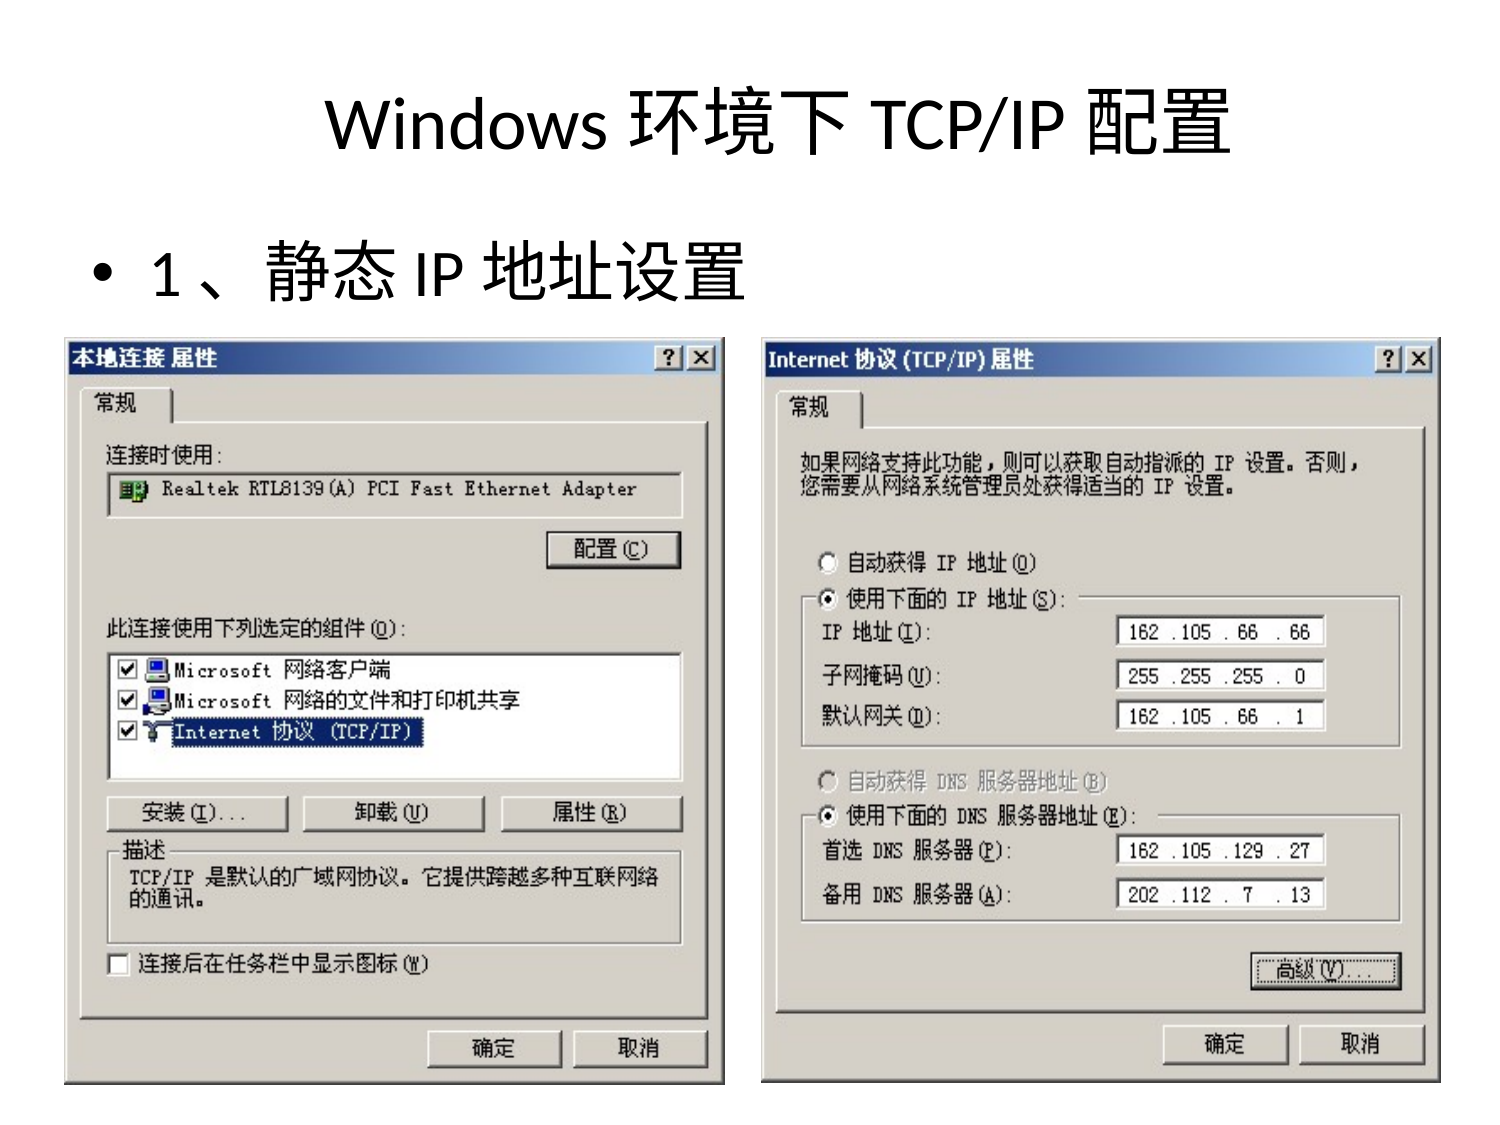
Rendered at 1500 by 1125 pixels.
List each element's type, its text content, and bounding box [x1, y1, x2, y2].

picture [761, 337, 1441, 1083]
title Windows环境下TCP/IP配置 [100, 54, 1459, 185]
picture [64, 337, 725, 1085]
list 1、静态IP地址设置 [76, 231, 1152, 327]
